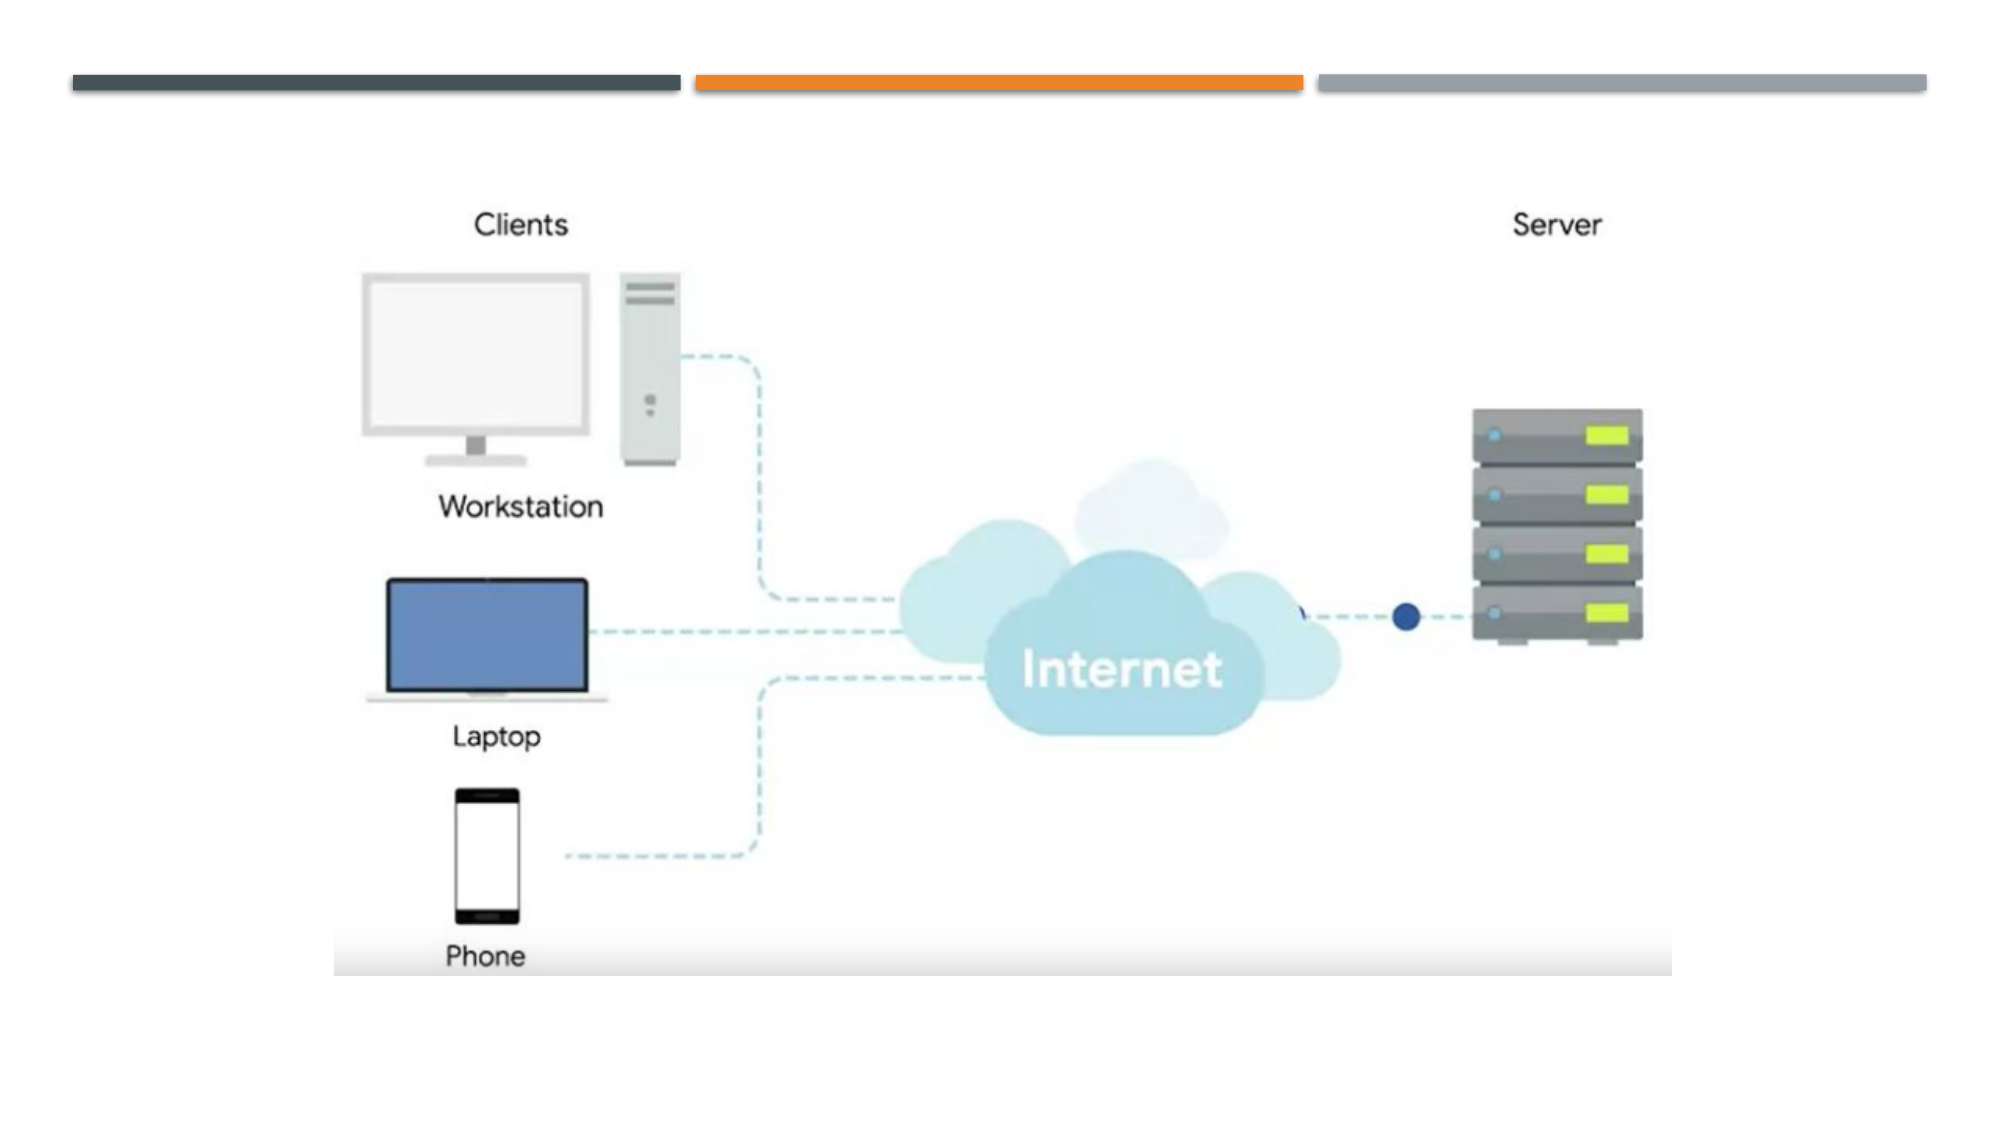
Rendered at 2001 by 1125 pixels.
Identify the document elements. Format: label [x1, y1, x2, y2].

picture [327, 148, 1673, 977]
